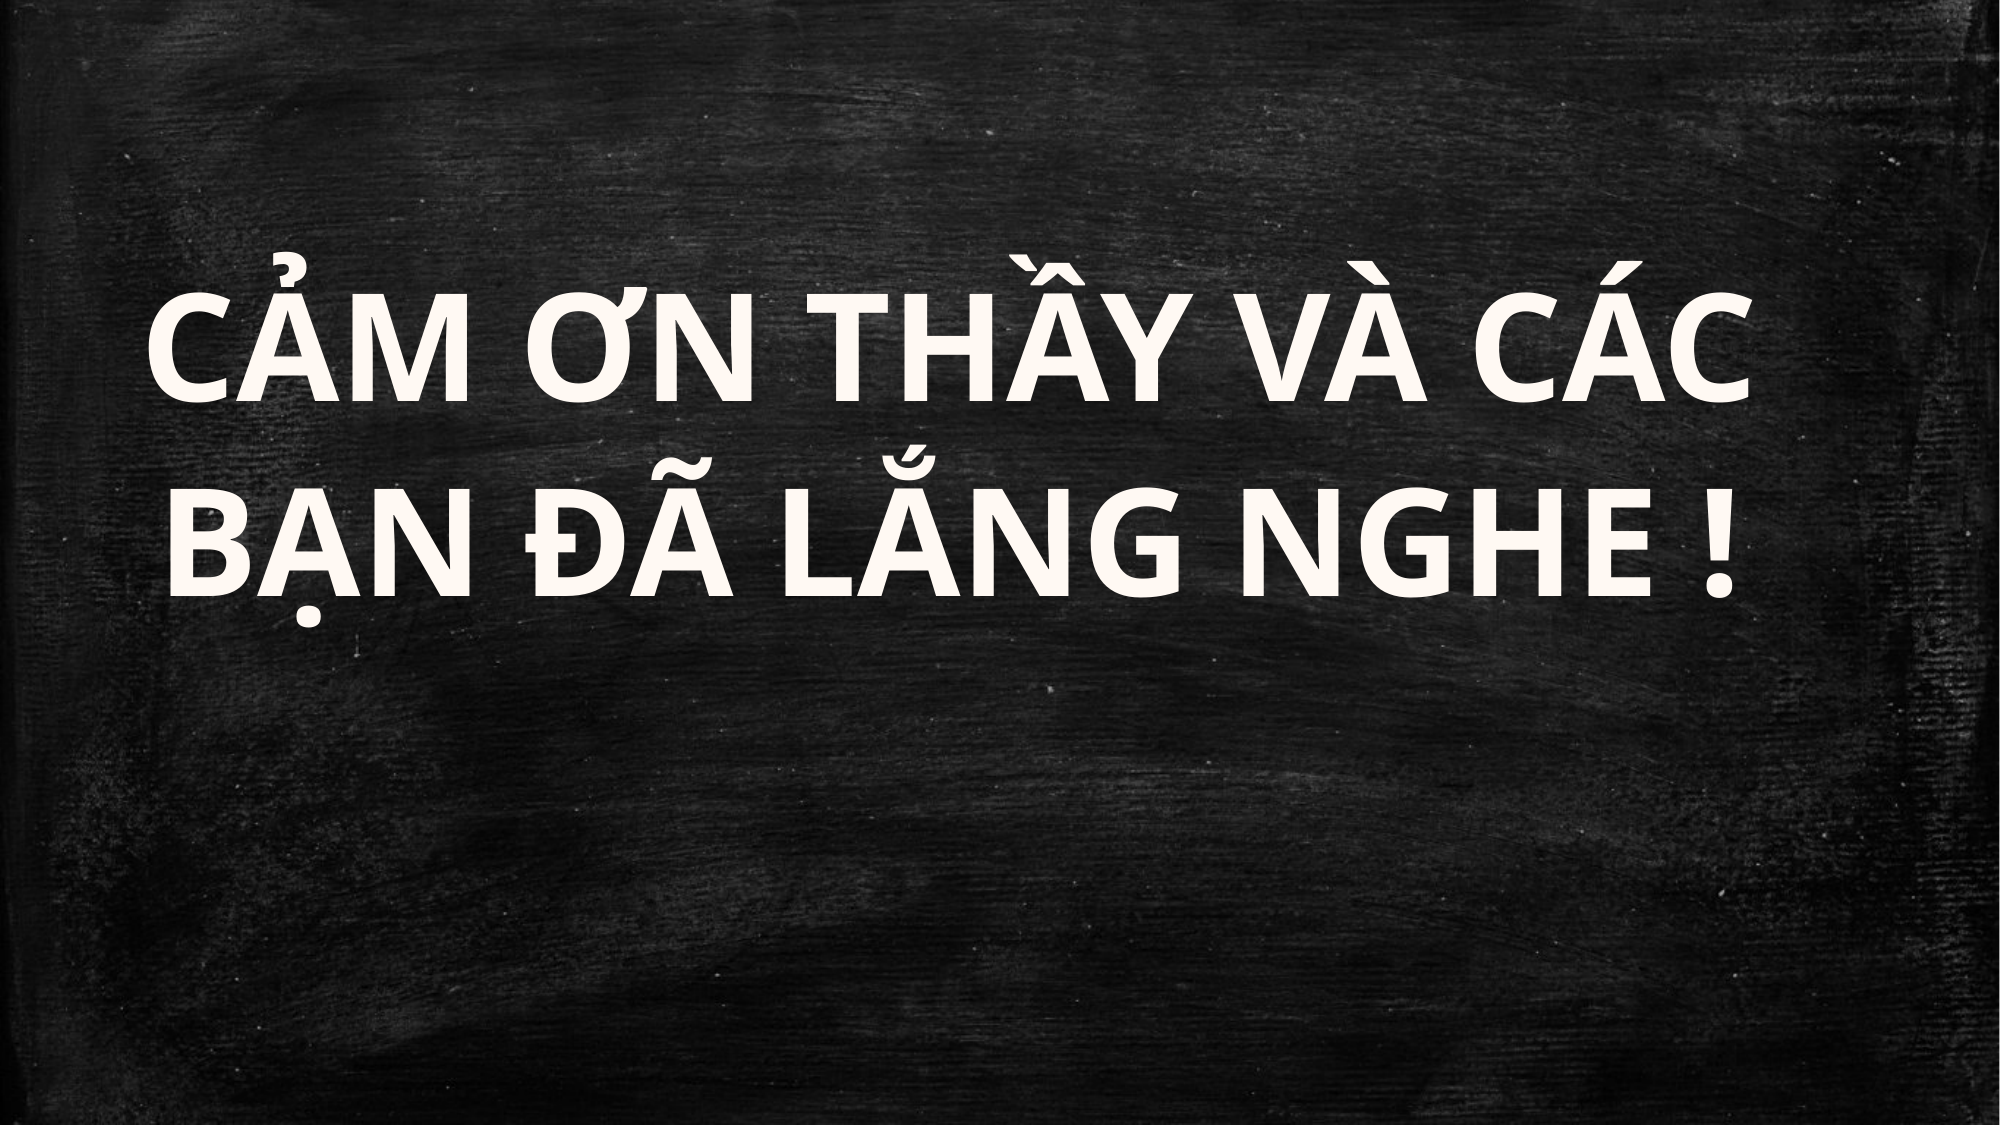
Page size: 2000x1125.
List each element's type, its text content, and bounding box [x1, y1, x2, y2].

text_box CẢM ƠN THẦY VÀ CÁC BẠN ĐÃ LẮNG NGHE ! [137, 237, 1763, 627]
